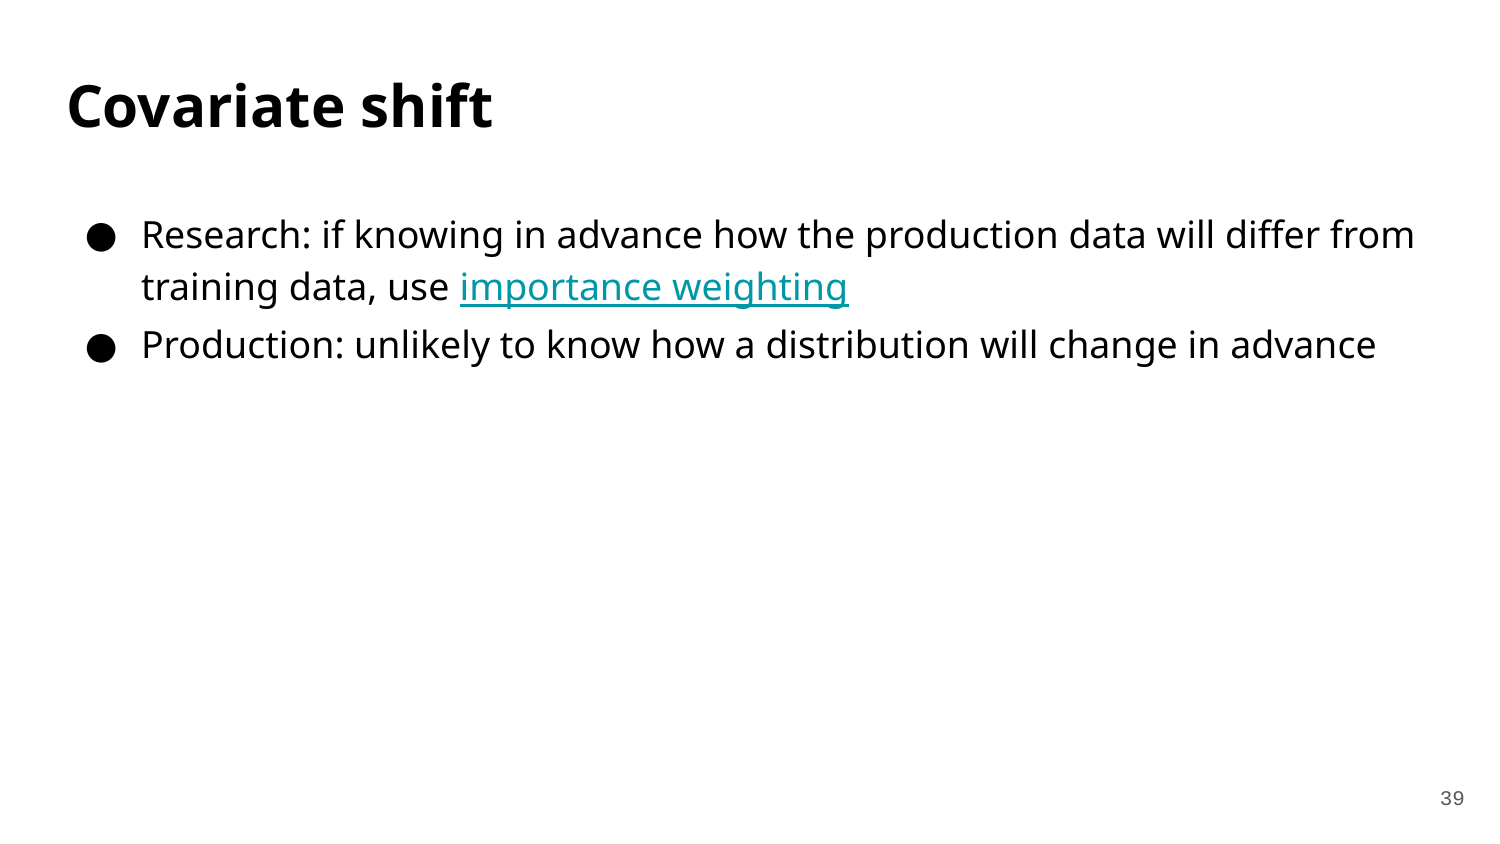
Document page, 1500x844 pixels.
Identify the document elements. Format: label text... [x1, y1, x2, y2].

slide_number 39 [1389, 764, 1480, 830]
title Covariate shift [51, 54, 1449, 134]
list Research: if knowing in advance how the production data will differ from training data, use importance weighting Production: unlikely to know how a distribution will change in advance [51, 189, 1449, 750]
